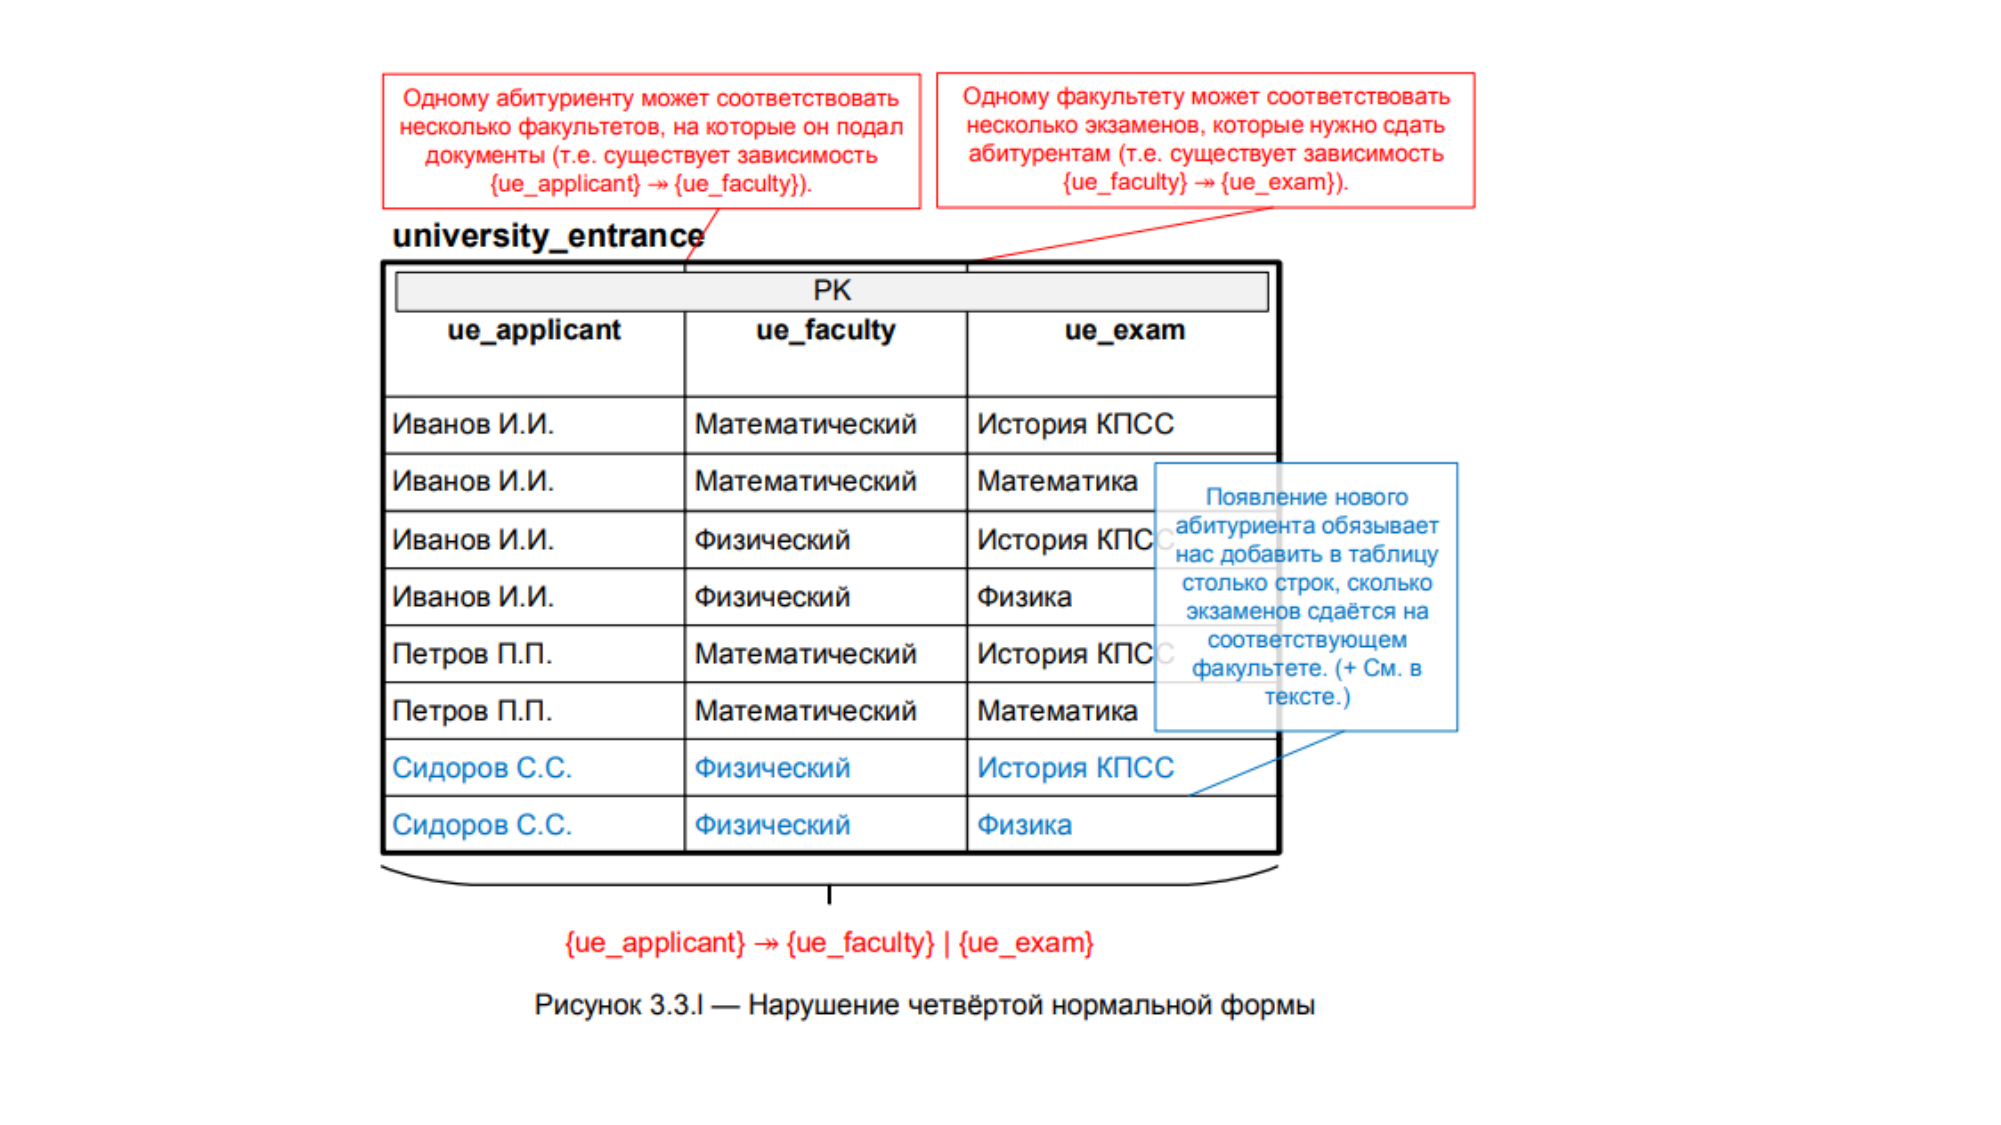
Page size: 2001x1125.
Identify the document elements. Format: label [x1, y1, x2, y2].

picture [333, 59, 1494, 1029]
